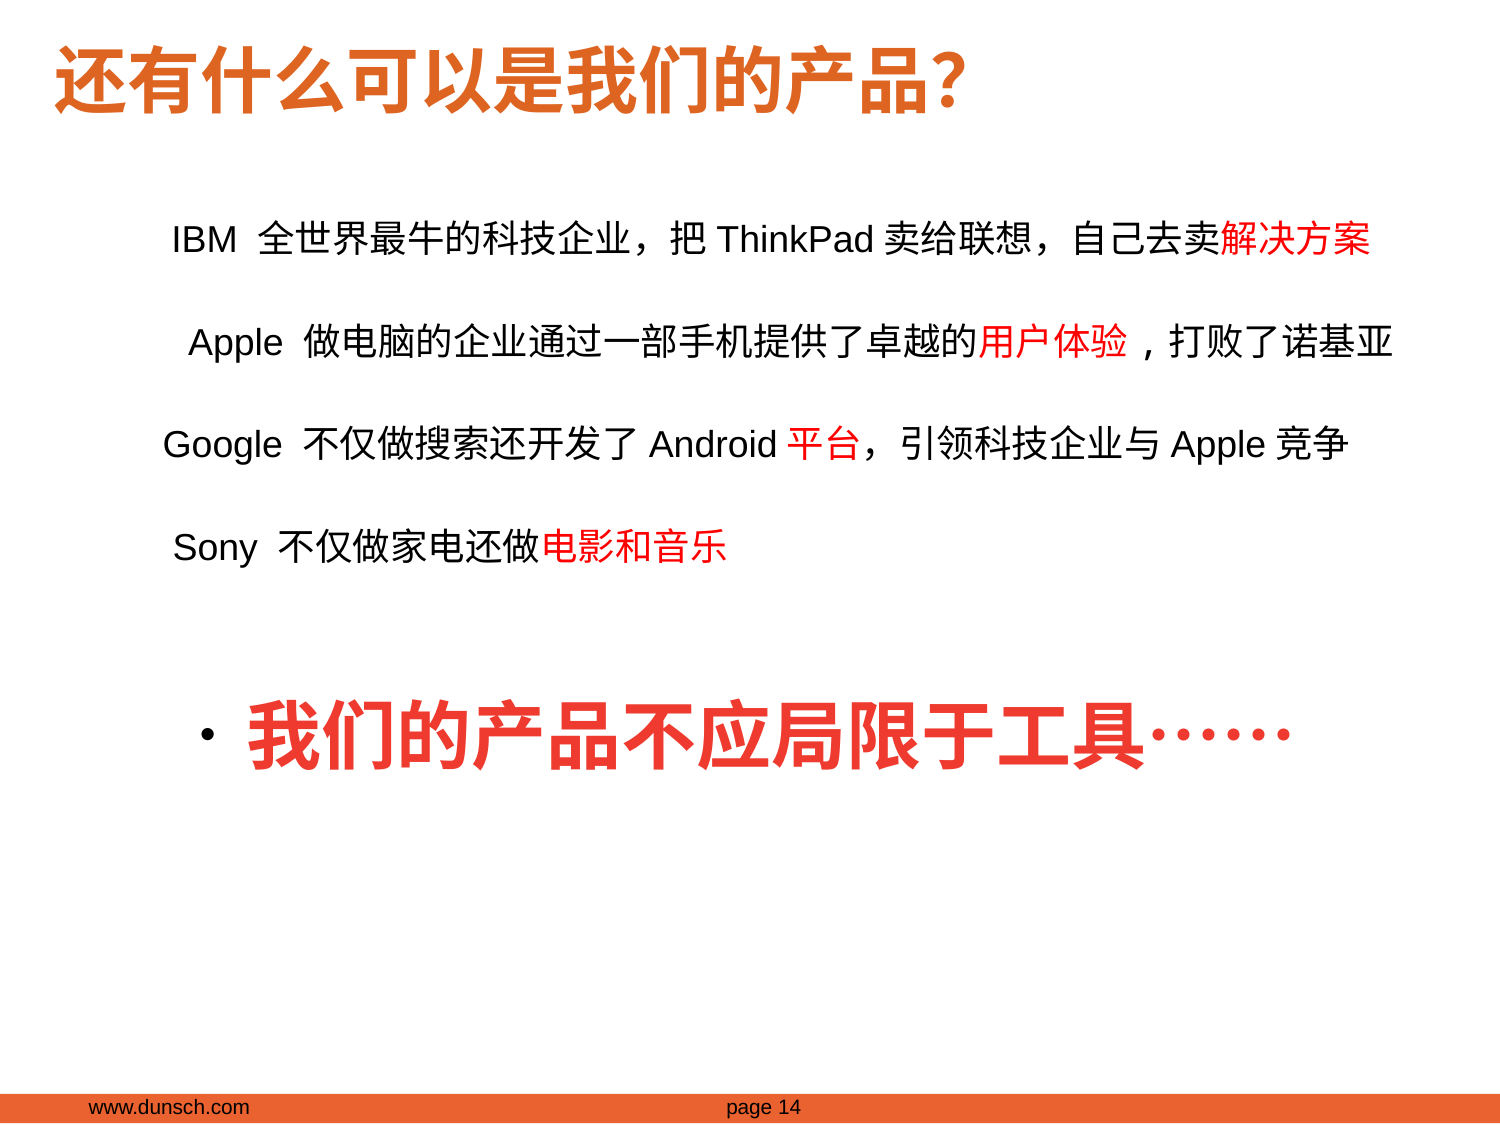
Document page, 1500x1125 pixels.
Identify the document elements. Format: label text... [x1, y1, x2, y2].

text_box Sony 不仅做家电还做电影和音乐 [158, 515, 743, 575]
text_box 我们的产品不应局限于工具…… [185, 645, 1400, 811]
title 还有什么可以是我们的产品？ [41, 7, 1447, 151]
text_box IBM 全世界最牛的科技企业，把ThinkPad卖给联想，自己去卖解决方案 [156, 208, 1386, 268]
text_box Google 不仅做搜索还开发了Android平台，引领科技企业与Apple竞争 [147, 412, 1365, 473]
text_box Apple 做电脑的企业通过一部手机提供了卓越的用户体验,打败了诺基亚 [173, 310, 1409, 371]
